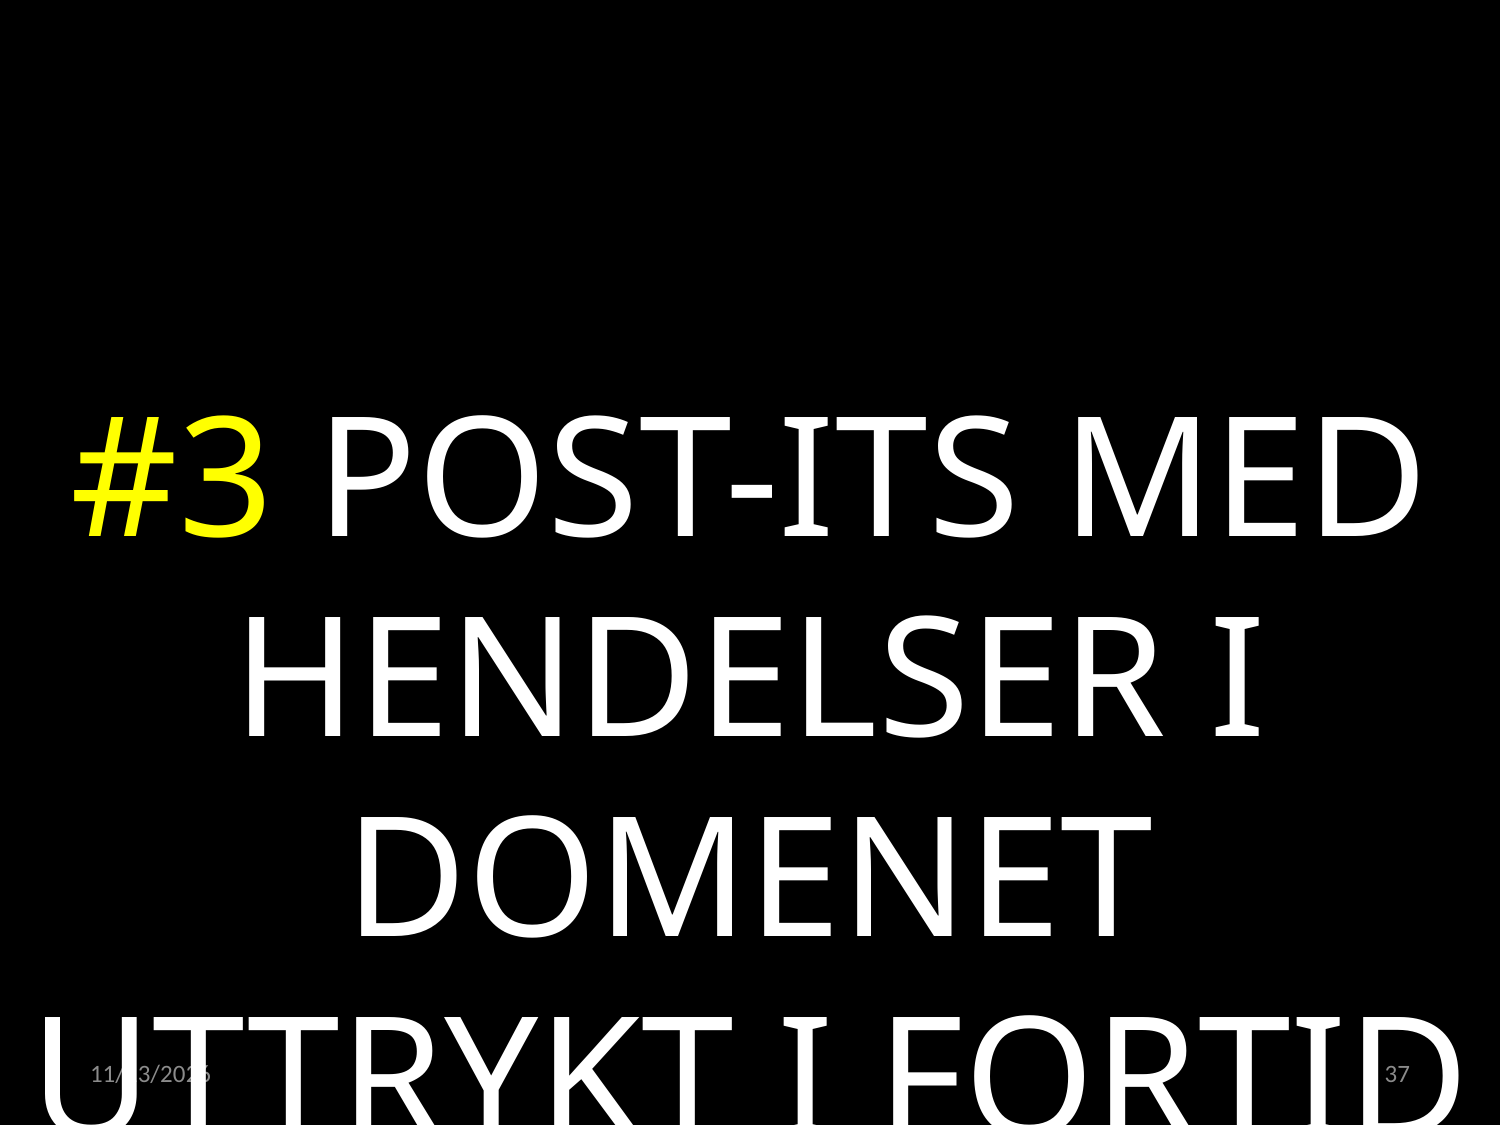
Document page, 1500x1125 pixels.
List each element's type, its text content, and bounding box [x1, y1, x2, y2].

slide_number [75, 1042, 425, 1103]
slide_number 37 [1074, 1042, 1425, 1103]
text_box #3 POST-ITS MED HENDELSER I DOMENET UTTRYKT I FORTID [0, 361, 1500, 464]
